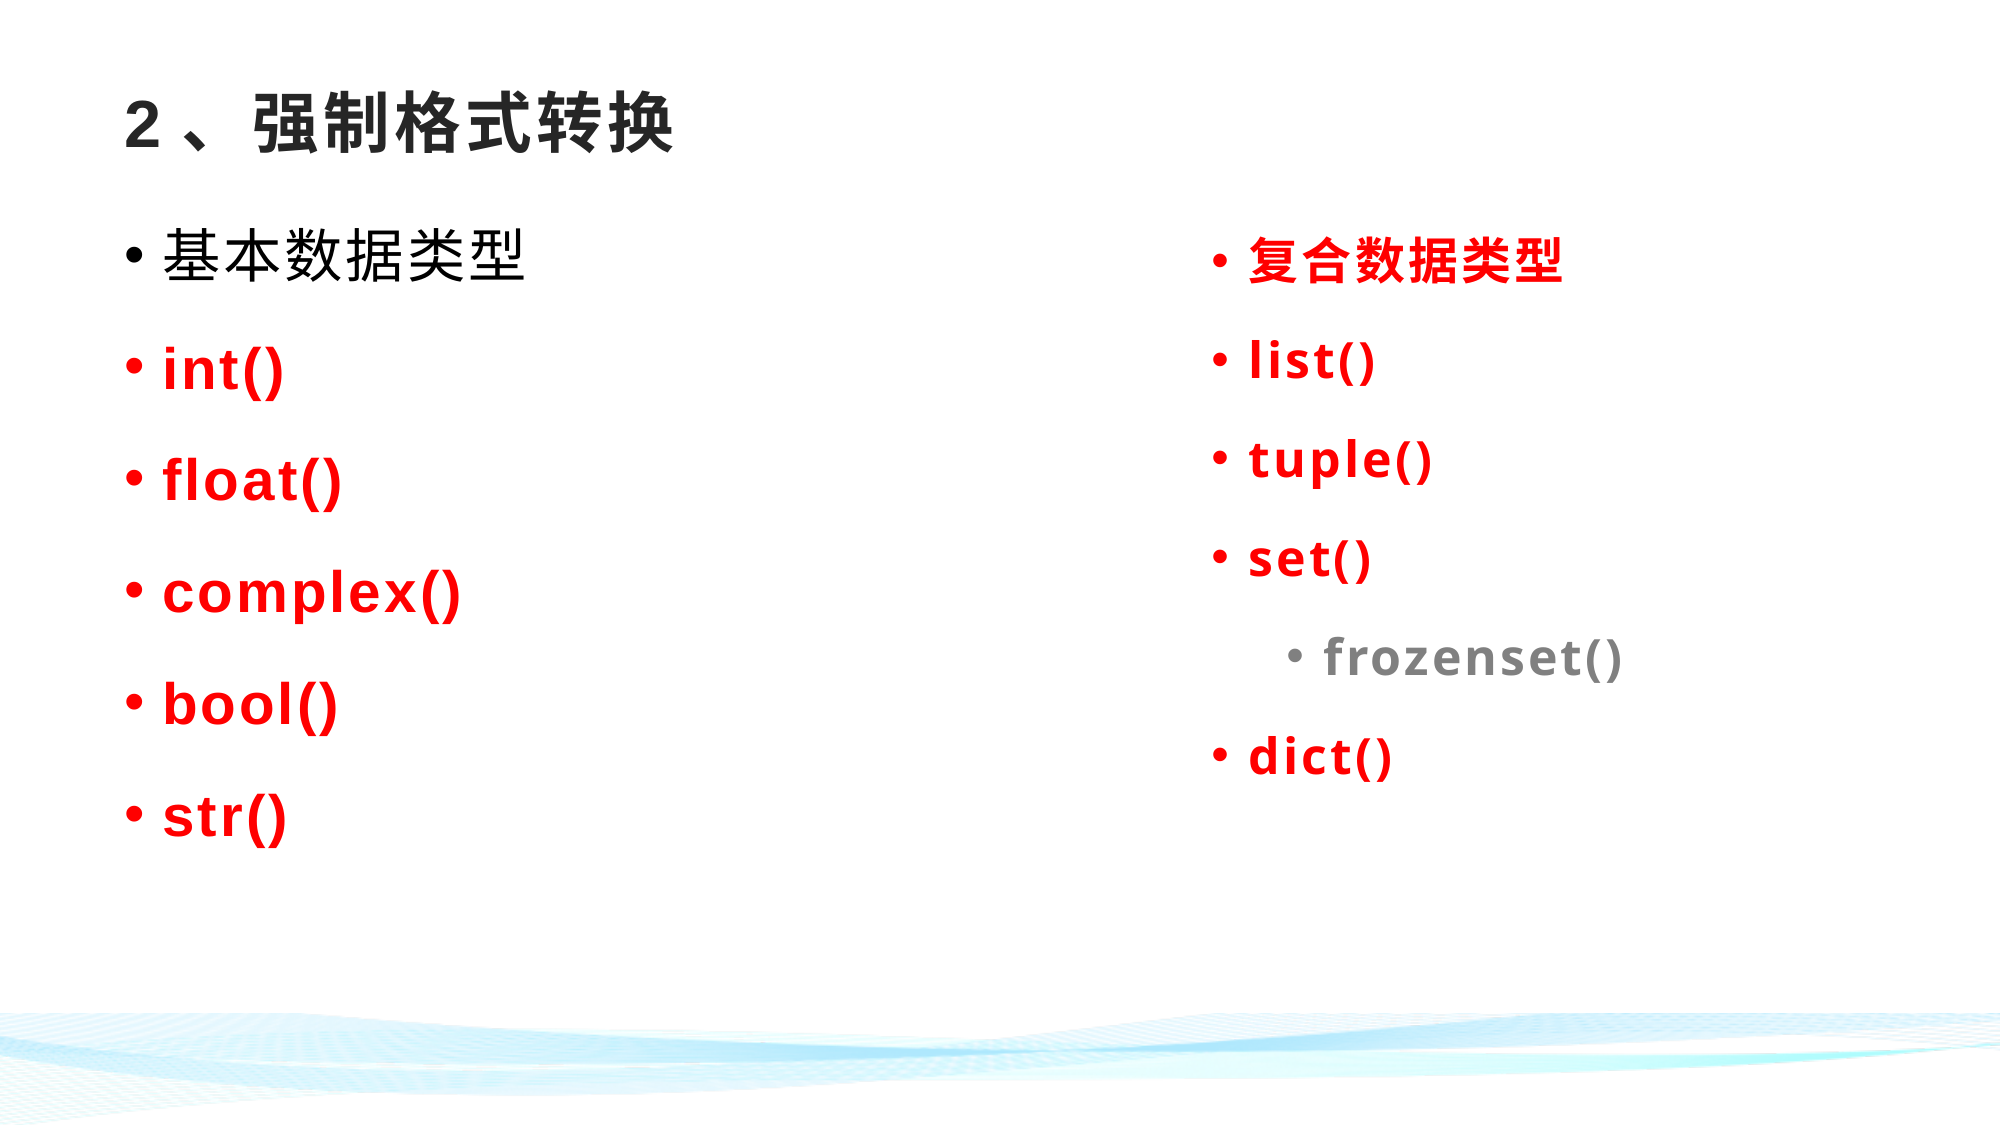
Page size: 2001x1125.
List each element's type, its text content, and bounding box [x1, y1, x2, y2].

text_box 复合数据类型 list() tuple() set() frozenset() dict() [1196, 204, 2000, 1055]
title 2、强制格式转换 [109, 72, 1891, 191]
list 基本数据类型 int() float() complex() bool() str() [109, 190, 859, 1041]
picture [0, 1013, 2000, 1125]
